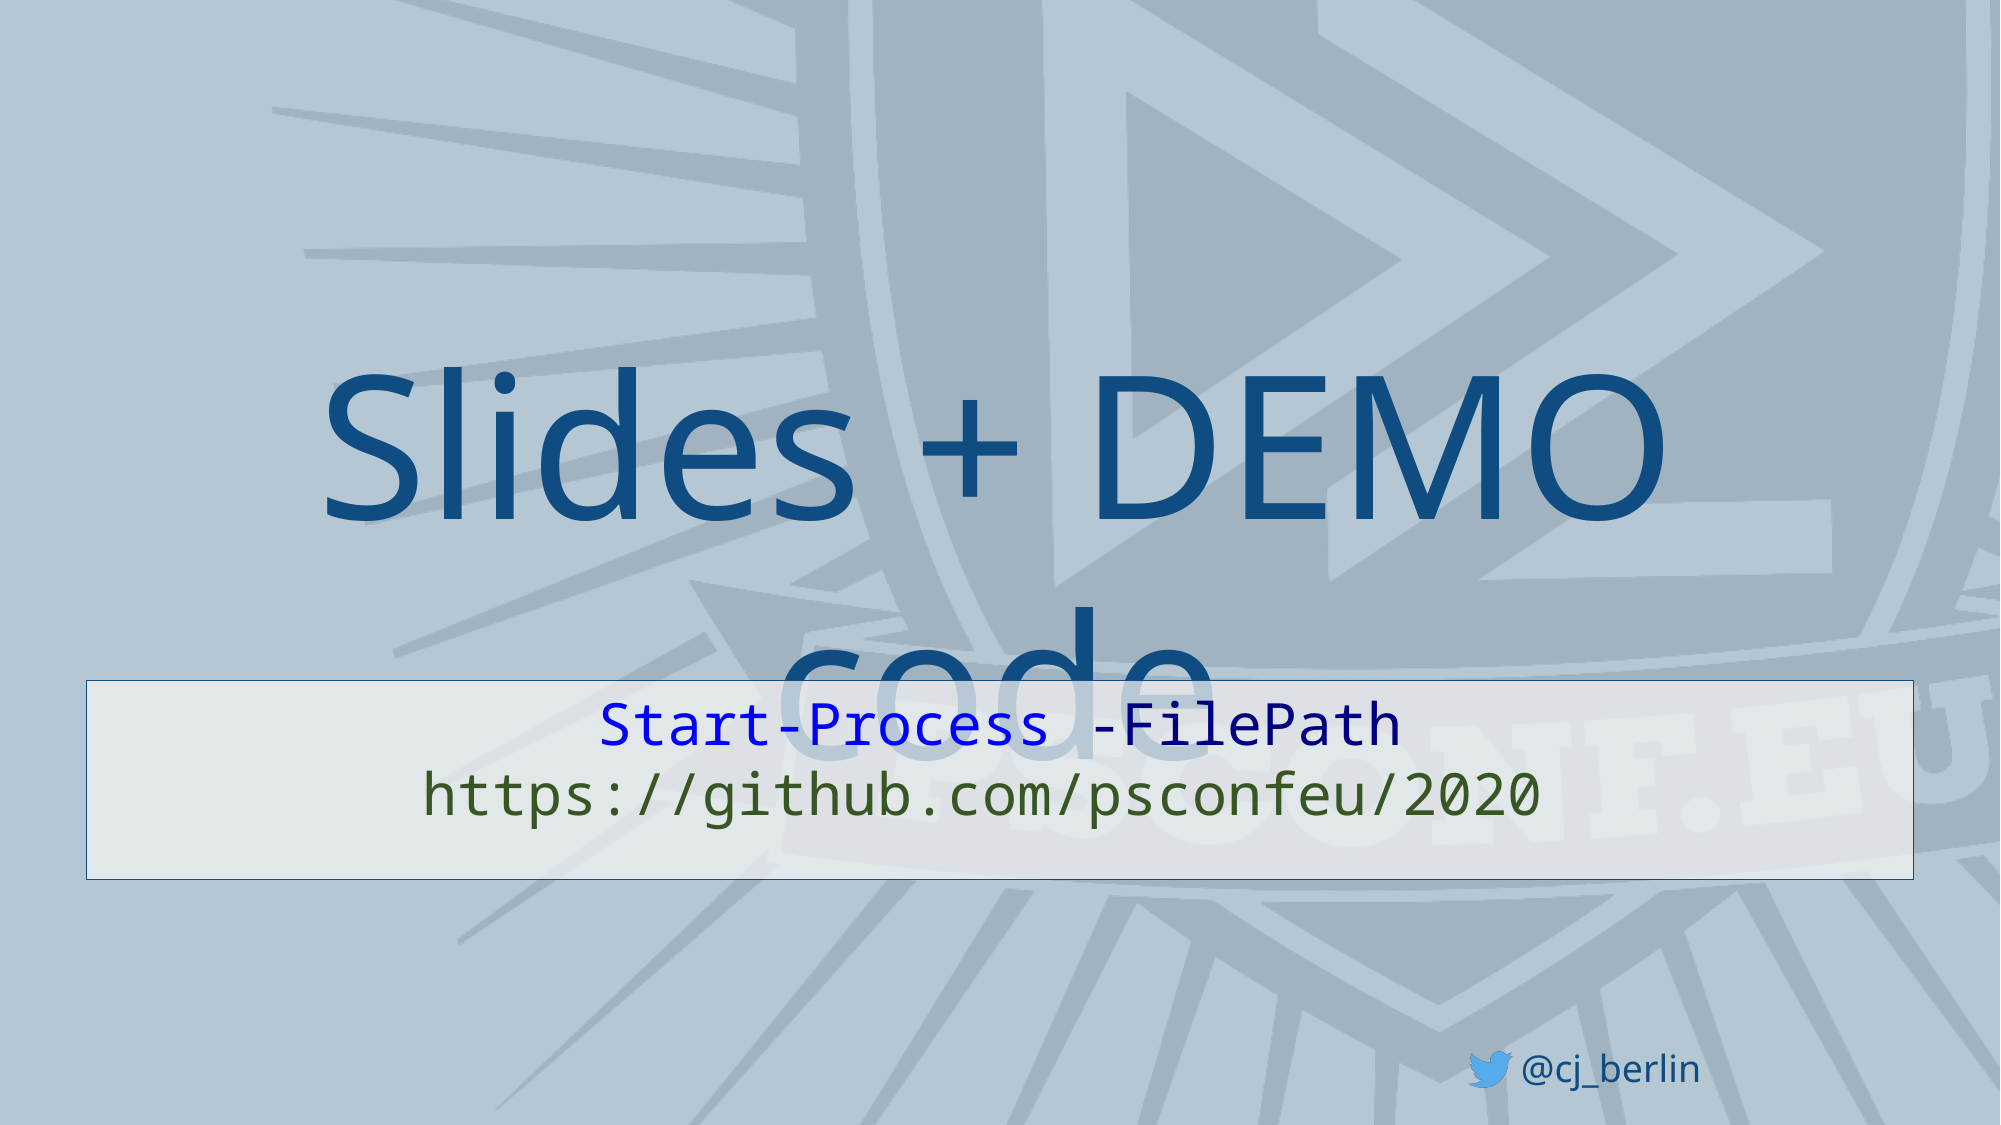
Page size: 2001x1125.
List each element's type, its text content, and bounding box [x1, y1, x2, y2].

footer @cj_berlin [1506, 1038, 1956, 1098]
picture [1458, 1037, 1523, 1103]
